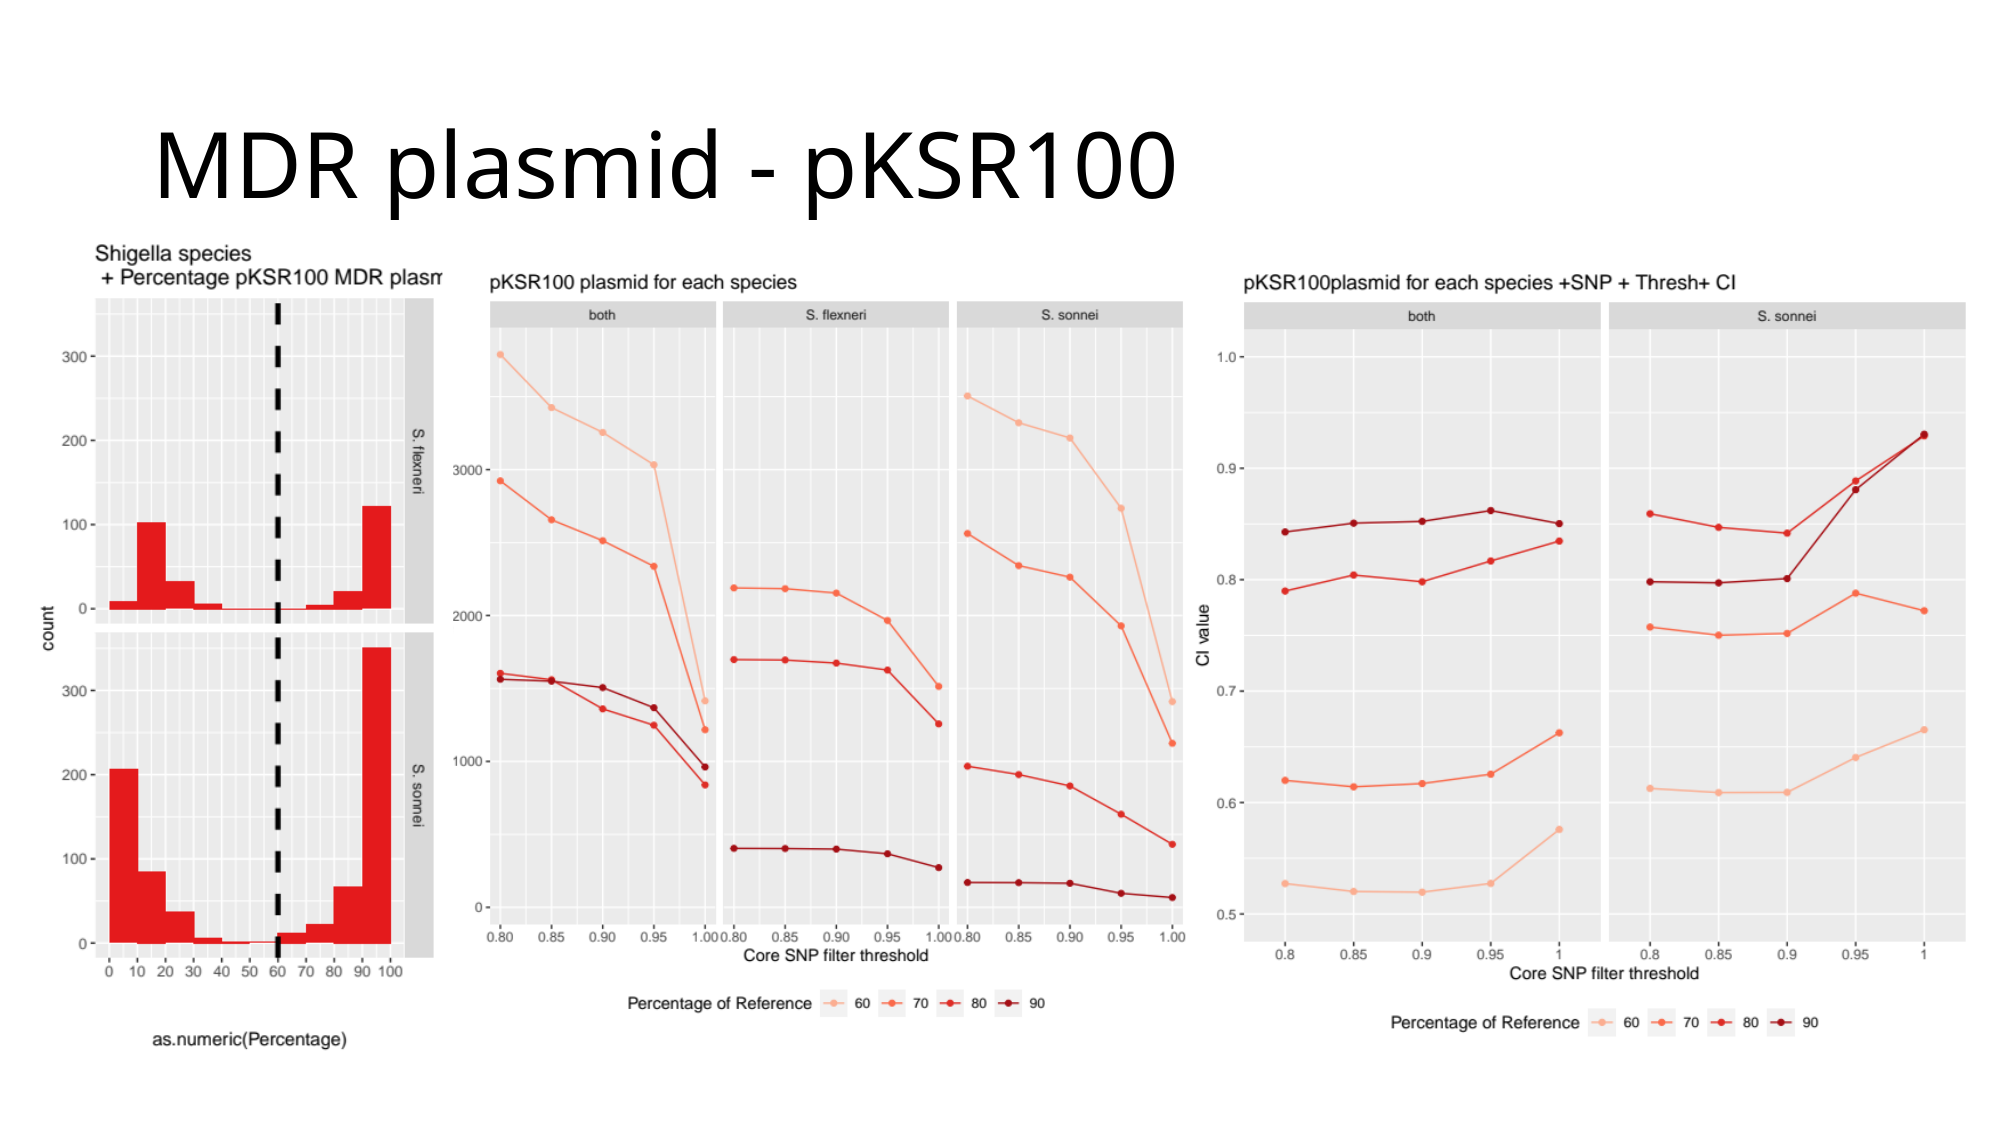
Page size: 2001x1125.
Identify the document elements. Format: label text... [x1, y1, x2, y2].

title MDR plasmid - pKSR100 [137, 59, 1863, 266]
picture [21, 226, 1972, 1066]
